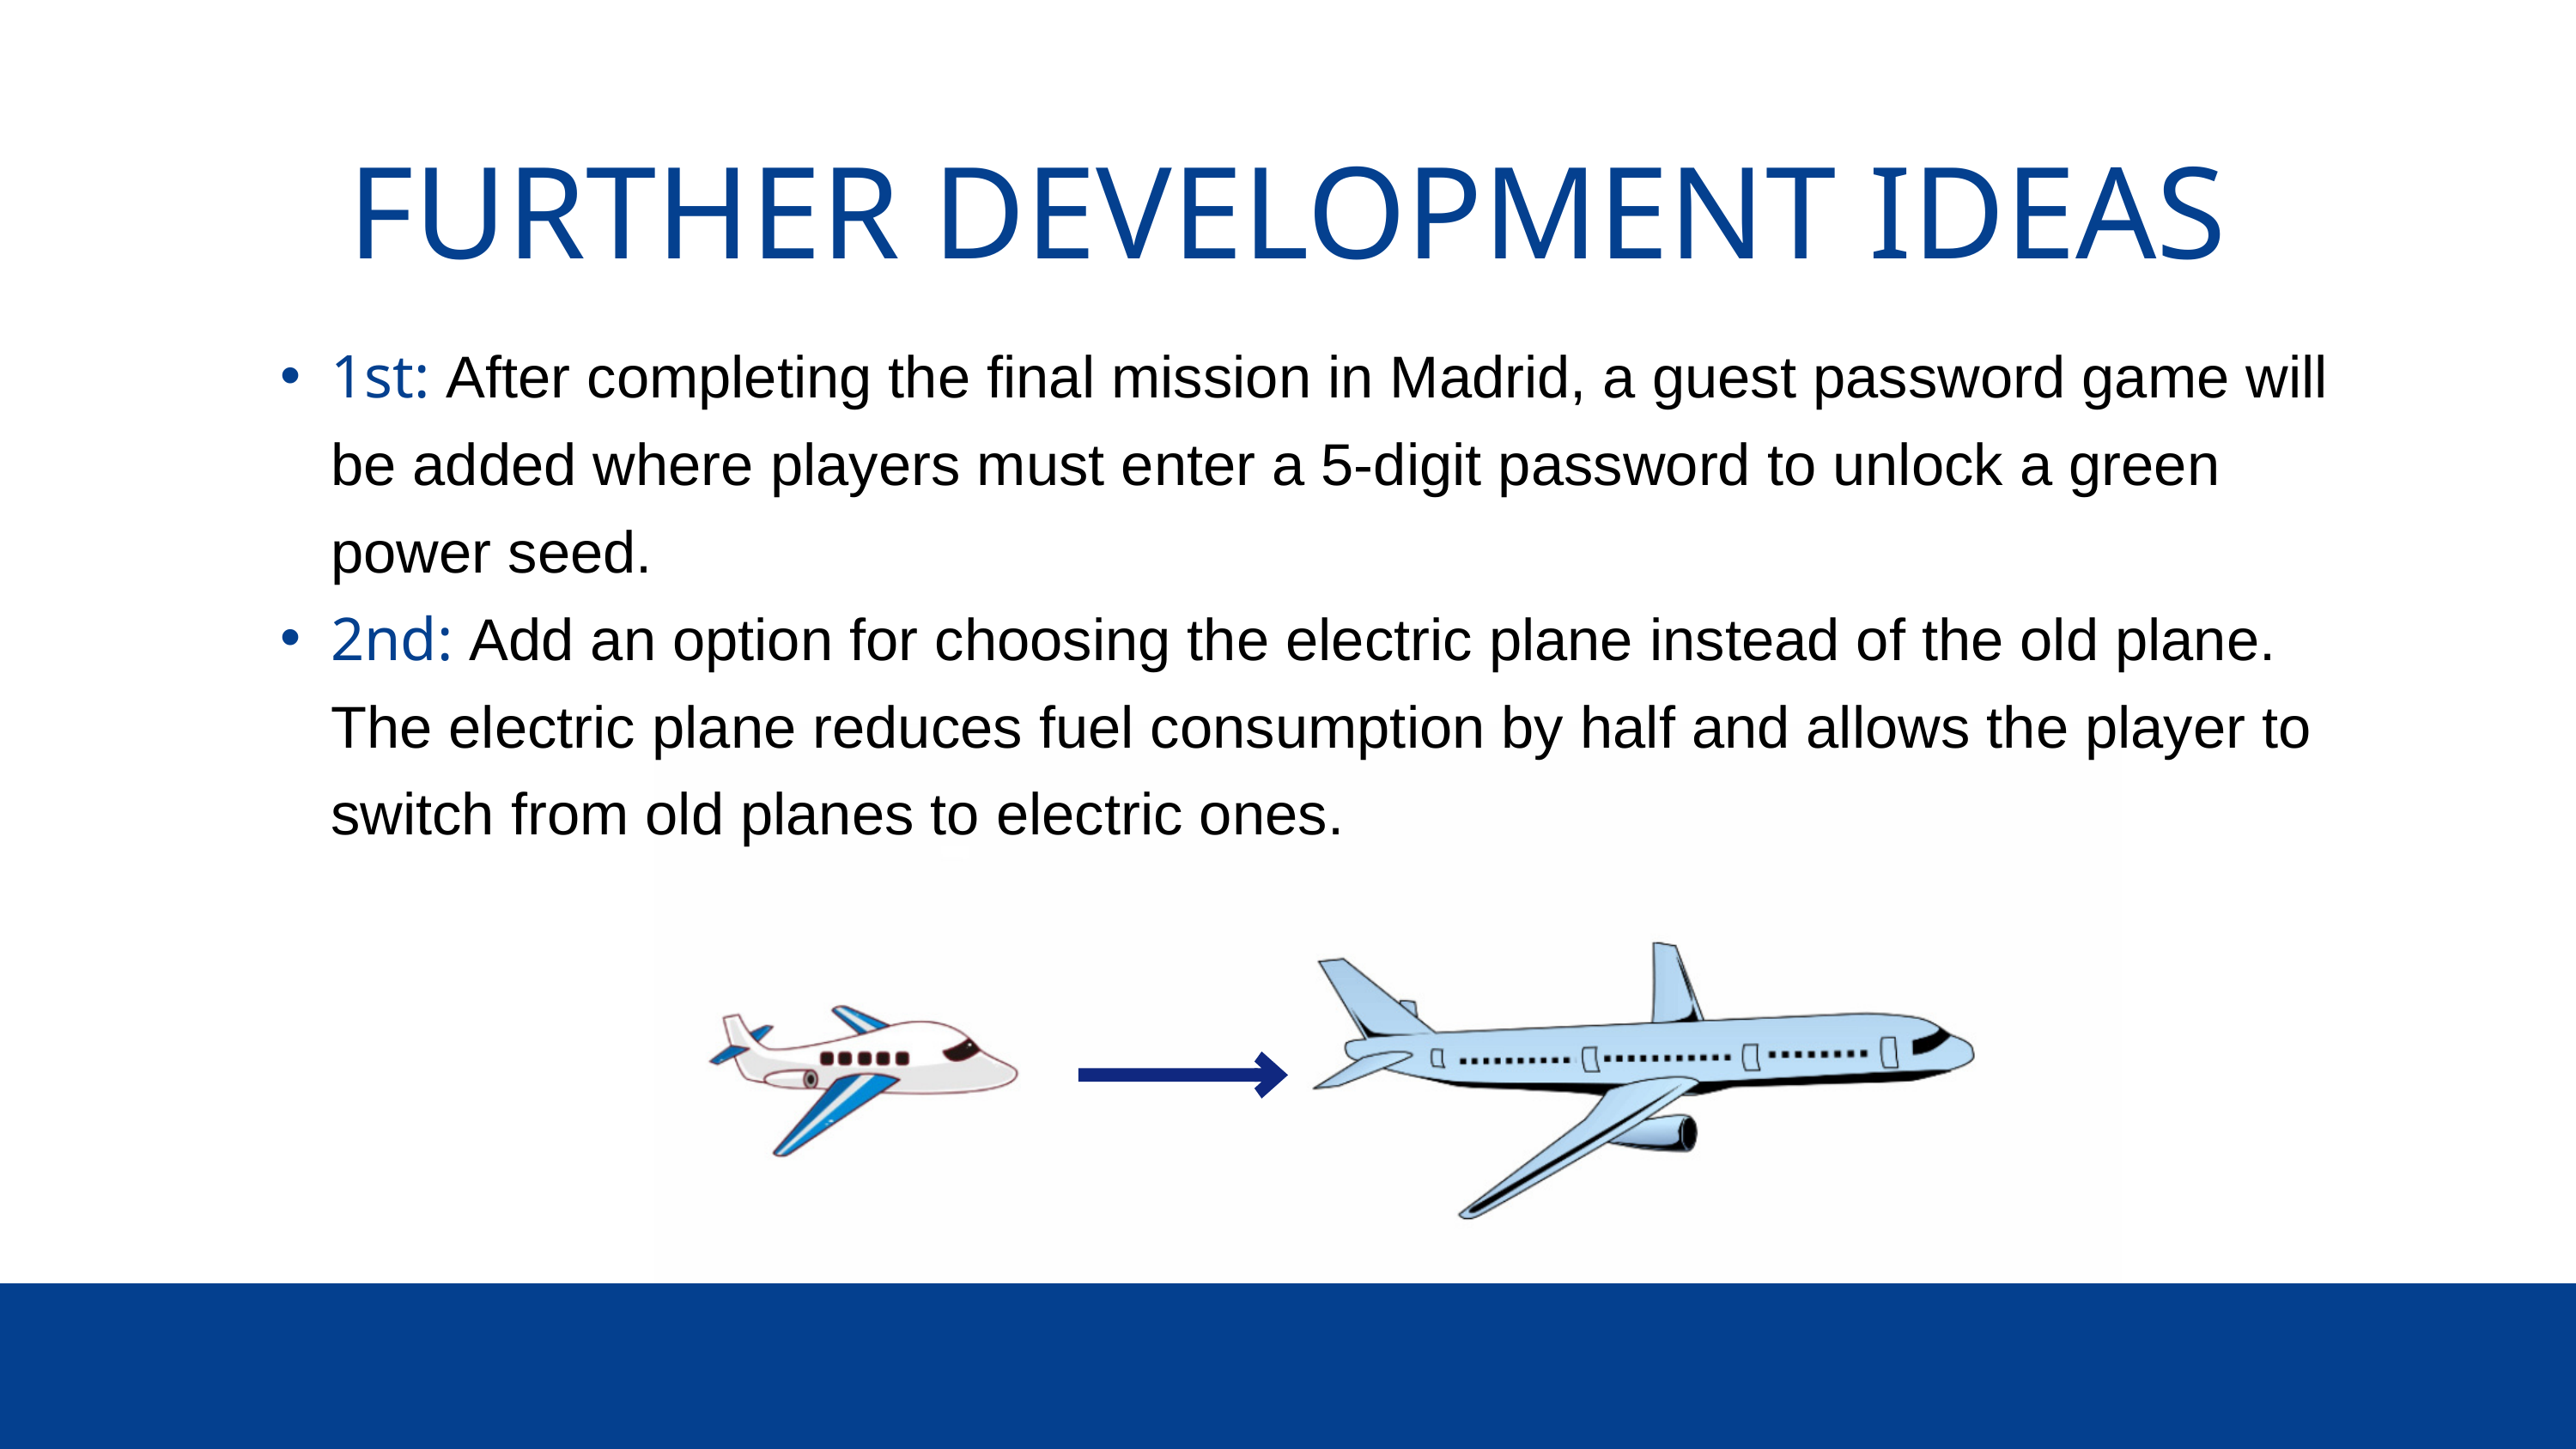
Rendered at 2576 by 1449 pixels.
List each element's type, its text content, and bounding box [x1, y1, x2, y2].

text_box FURTHER DEVELOPMENT IDEAS [128, 106, 2448, 284]
text_box [450, 847, 2126, 1280]
text_box 1st: After completing the final mission in Madrid, a guest password game will be added where players must enter a 5-digit password to unlock a green power seed. 2nd: Add an option for choosing the electric plane instead of the old plane. The electric plane reduces fuel consumption by half and allows the player to switch from old planes to electric ones. [230, 323, 2346, 847]
text_box [1078, 1069, 1289, 1082]
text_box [0, 1283, 2576, 1449]
